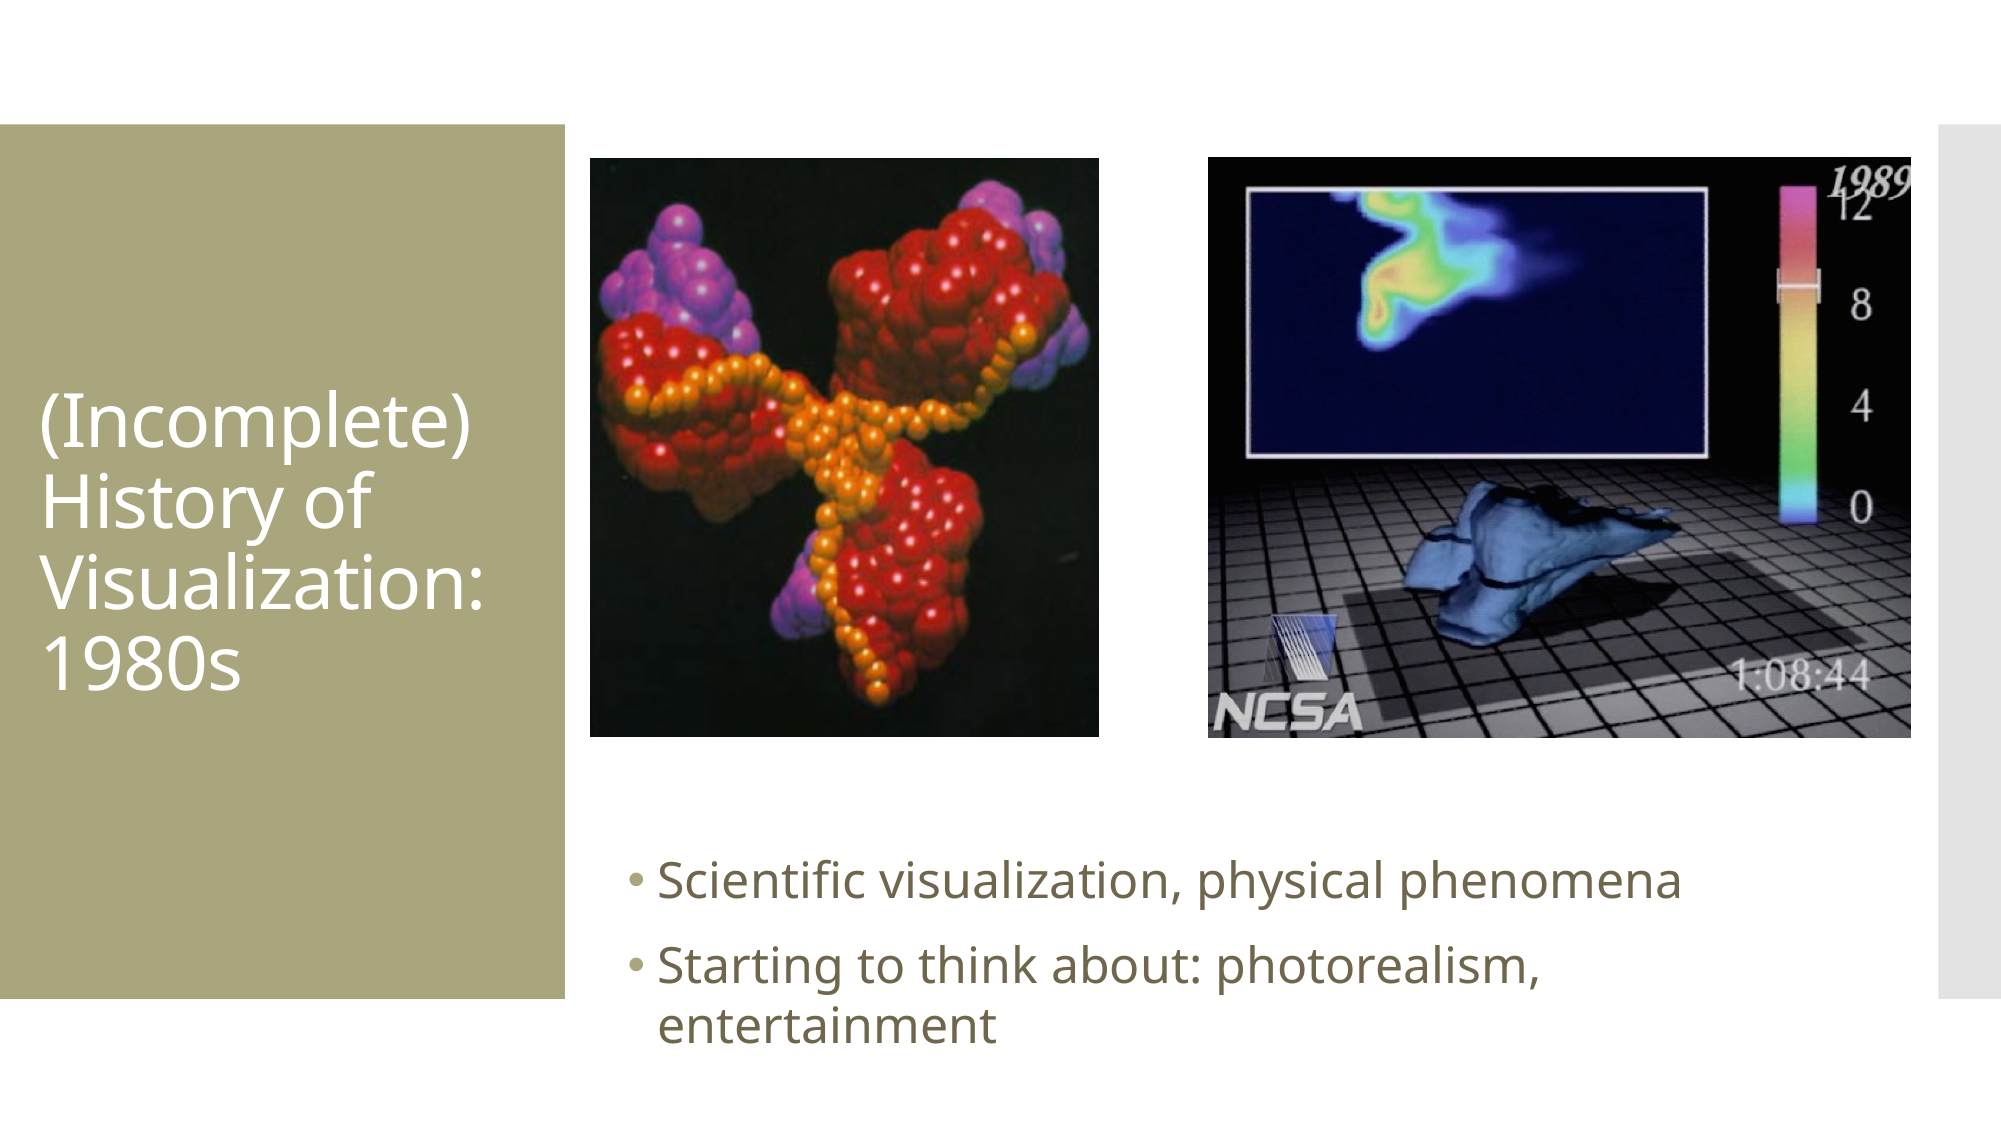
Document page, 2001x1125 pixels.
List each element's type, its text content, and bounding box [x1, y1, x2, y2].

text_box (Incomplete) History of Visualization: 1980s [24, 398, 532, 691]
list Scientific visualization, physical phenomena Starting to think about: photorealism, entertainment [612, 841, 1888, 967]
picture [589, 158, 1099, 737]
picture [1201, 148, 1919, 746]
